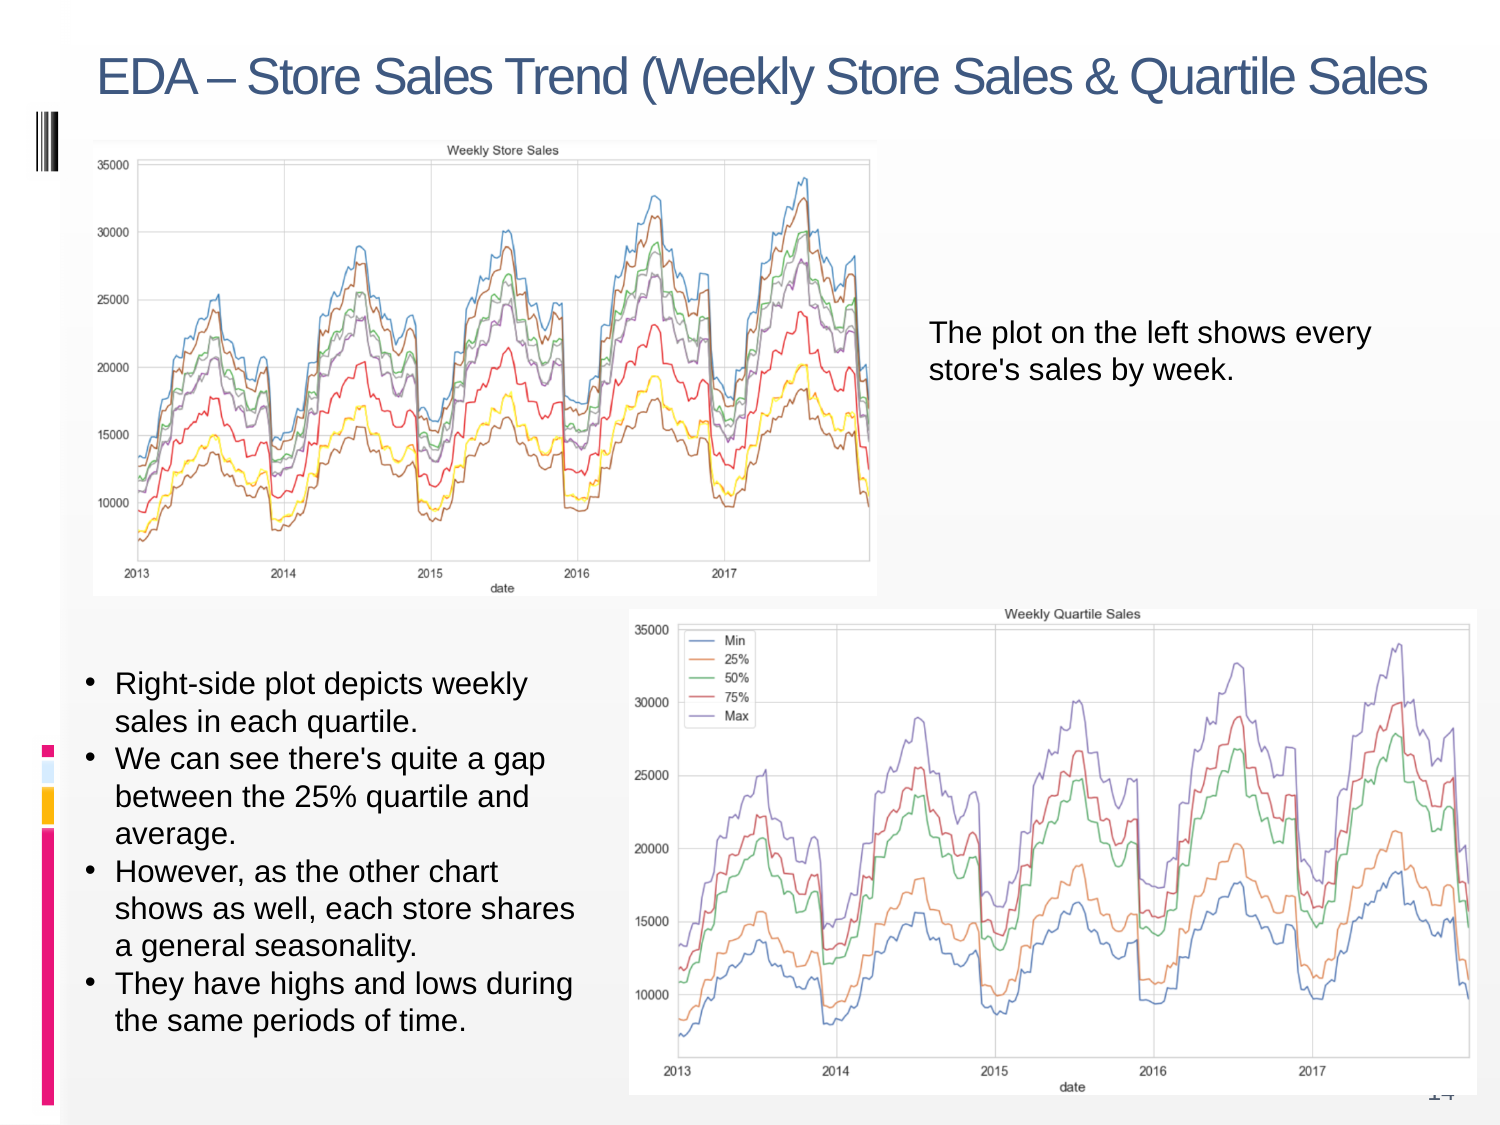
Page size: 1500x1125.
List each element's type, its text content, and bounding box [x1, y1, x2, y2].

slide_number 14 [1412, 1052, 1488, 1113]
picture [93, 140, 877, 596]
text_box The plot on the left shows every store's sales by week. [913, 304, 1442, 395]
picture [629, 608, 1477, 1096]
text_box Right-side plot depicts weekly sales in each quartile. We can see there's quite a gap between the 25% quartile and average. However, as the other chart shows as well, each store shares a general seasonality. They have highs and lows during the same periods of time. [70, 656, 610, 1046]
title EDA – Store Sales Trend (Weekly Store Sales & Quartile Sales [82, 35, 1477, 141]
